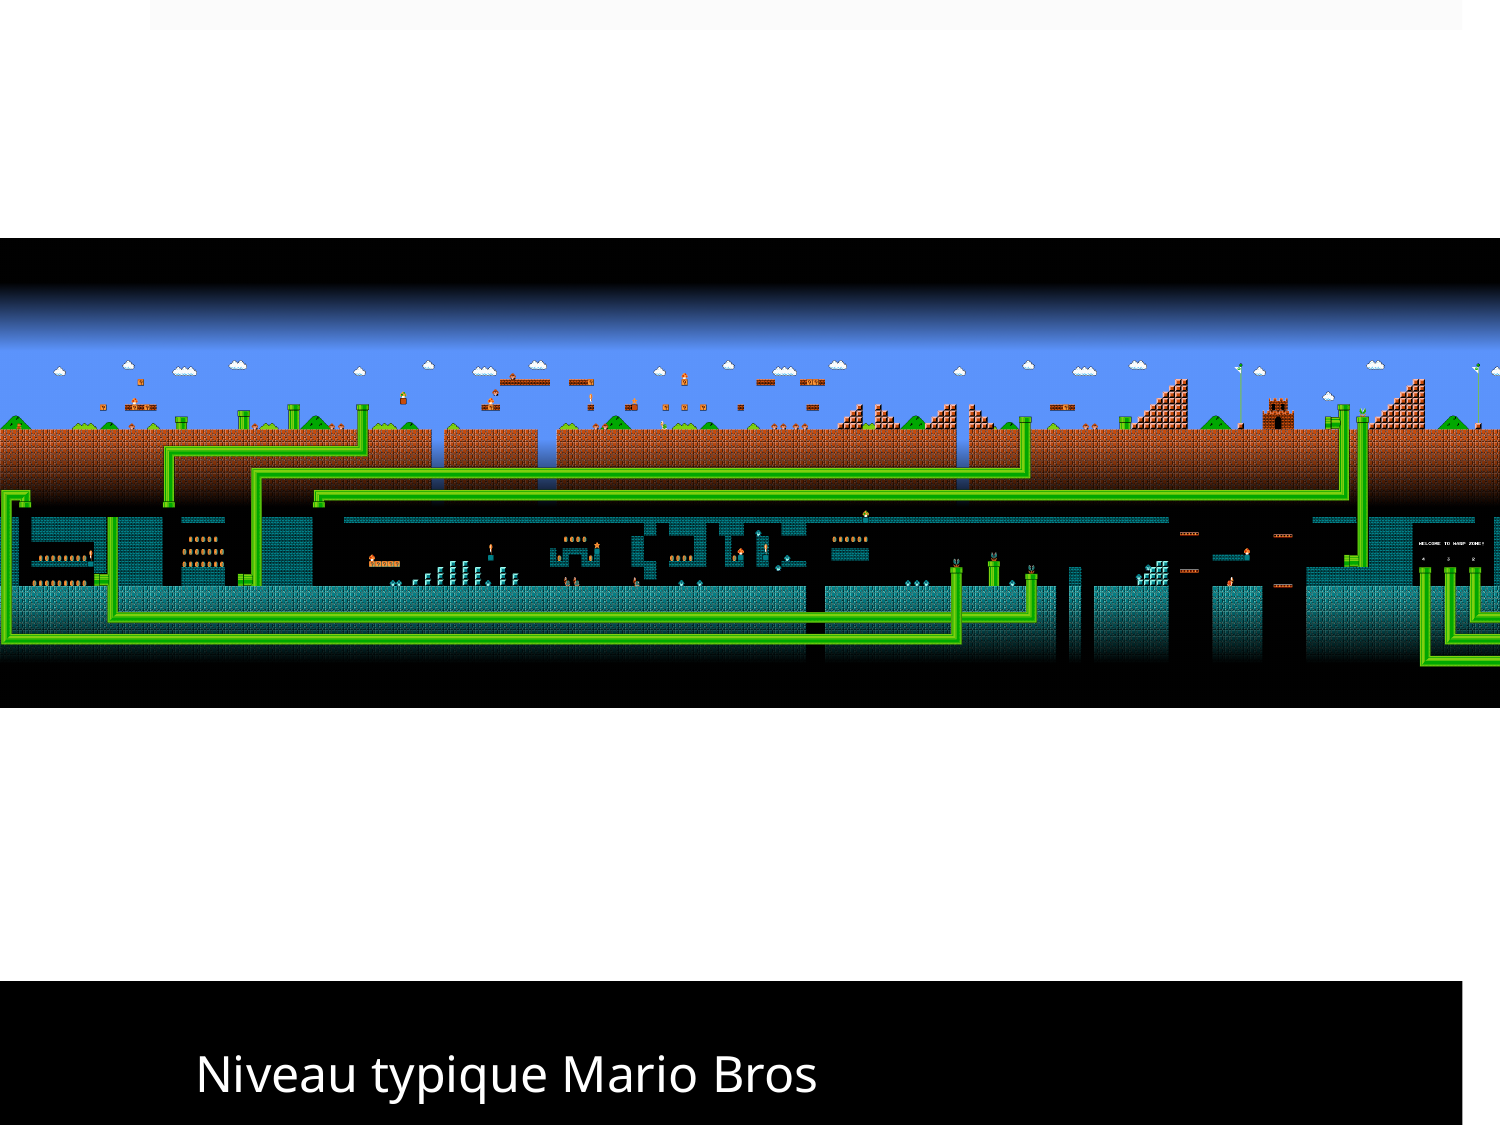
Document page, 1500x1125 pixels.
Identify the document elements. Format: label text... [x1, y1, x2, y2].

picture [0, 238, 1500, 708]
title Niveau typique Mario Bros [0, 981, 1463, 1125]
